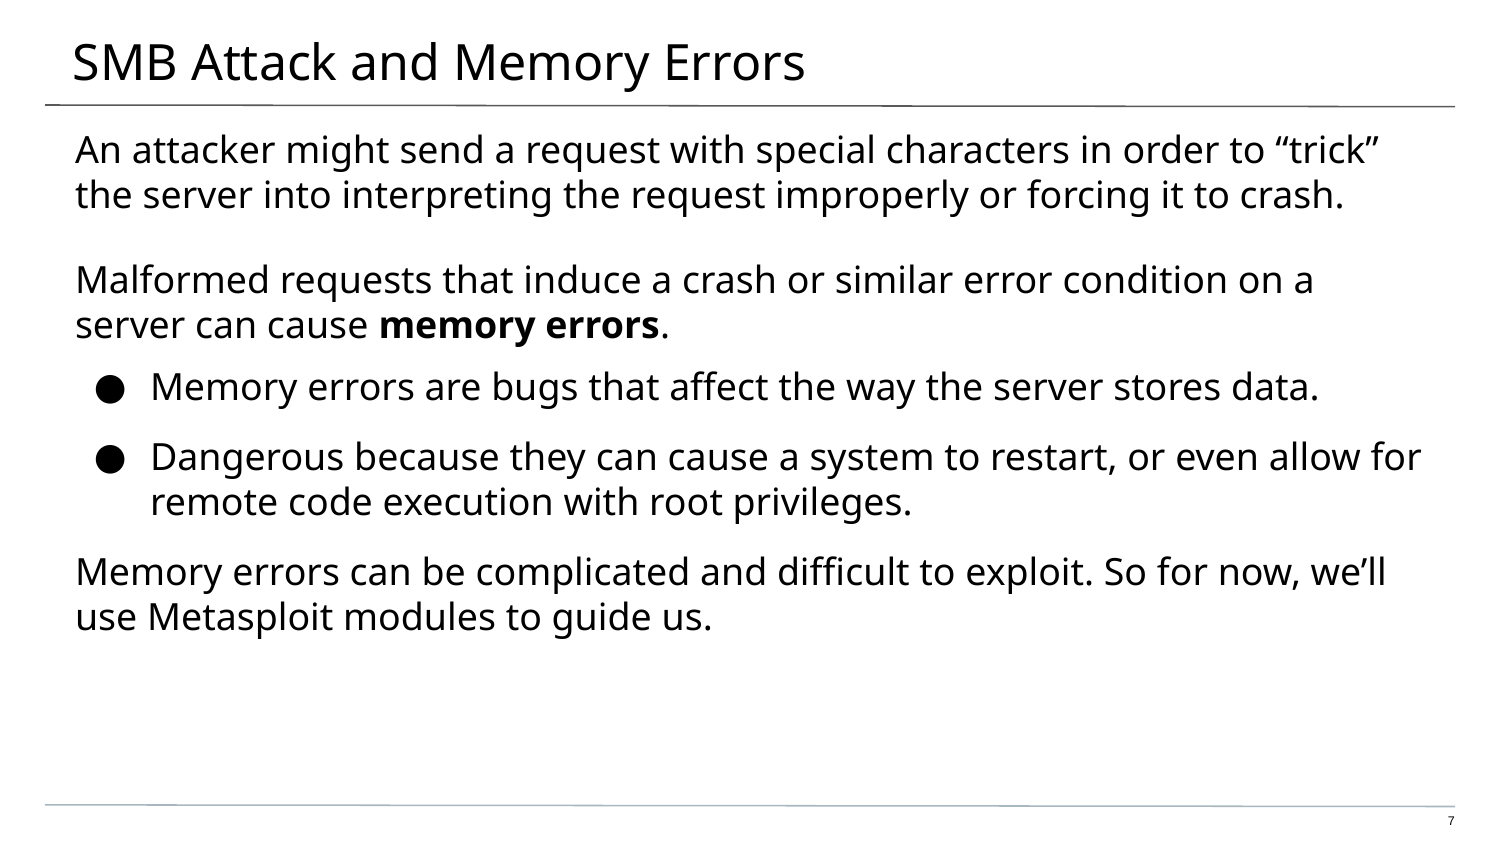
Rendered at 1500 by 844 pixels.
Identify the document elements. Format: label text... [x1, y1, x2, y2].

slide_number ‹#› [1412, 813, 1455, 831]
list Malformed requests that induce a crash or similar error condition on a server can cause memory errors. Memory errors are bugs that affect the way the server stores data. Dangerous because they can cause a system to restart, or even allow for remote code execution with root privileges. Memory errors can be complicated and difficult to exploit. So for now, we’ll use Metasploit modules to guide us. [0, 256, 1500, 805]
subtitle An attacker might send a request with special characters in order to “trick” the server into interpreting the request improperly or forcing it to crash. [0, 110, 1500, 171]
title SMB Attack and Memory Errors [0, 0, 1500, 88]
